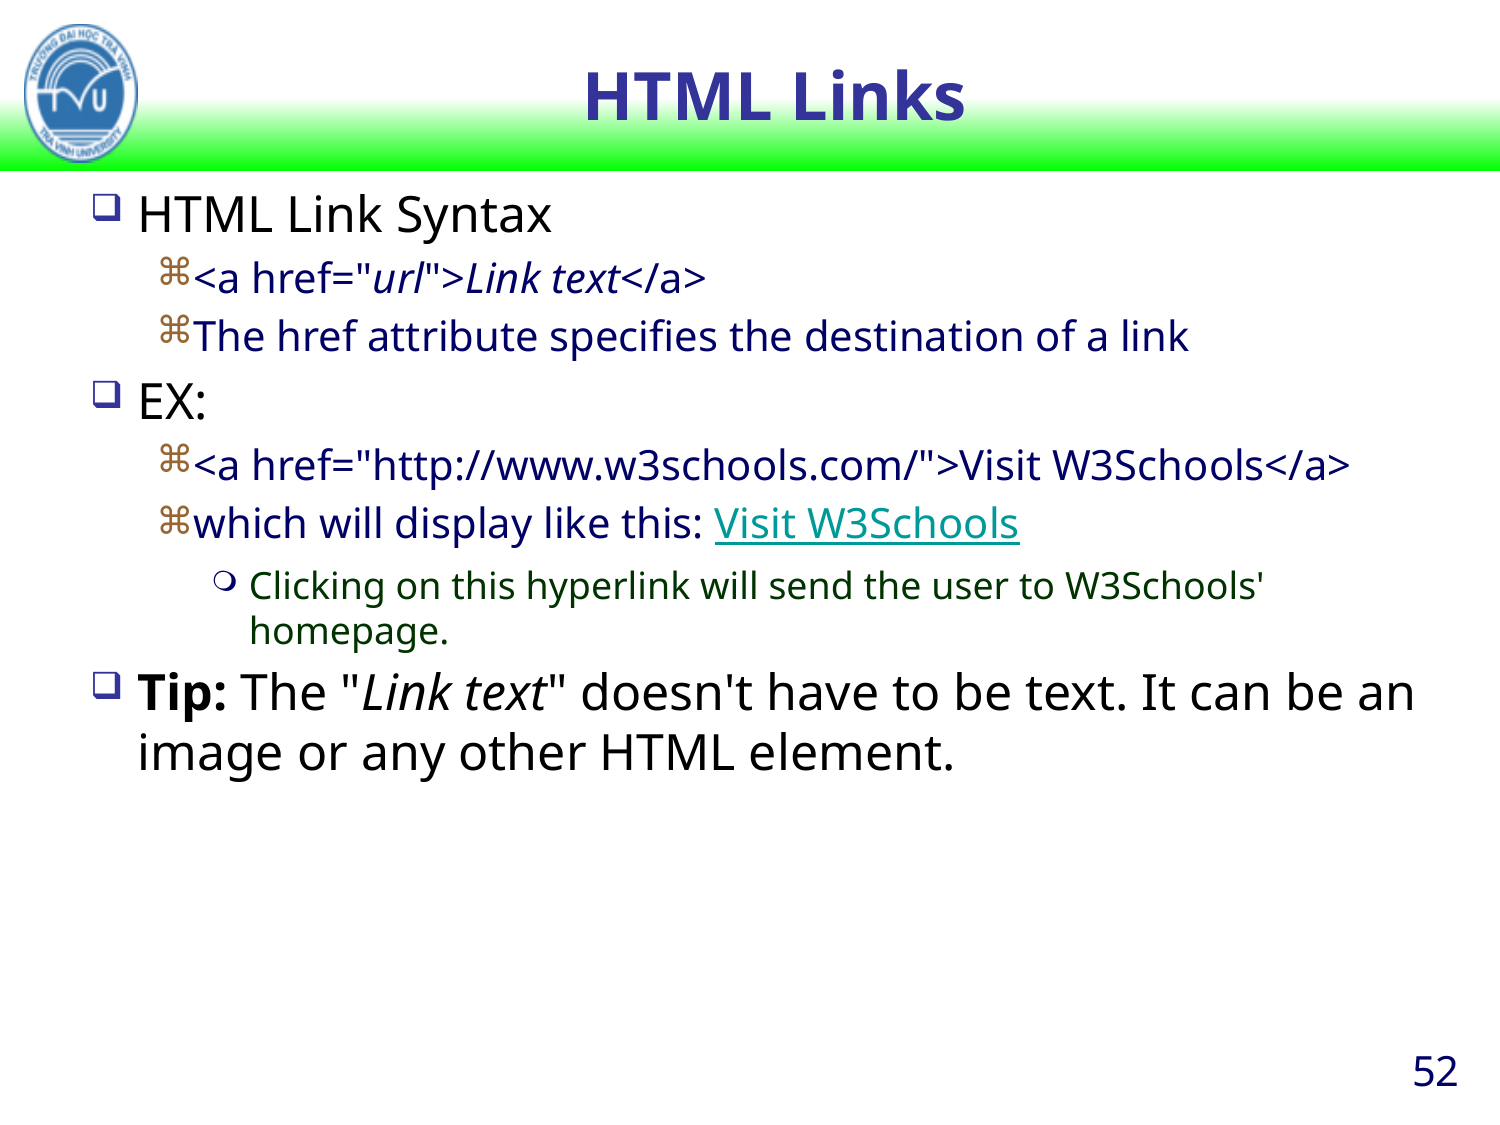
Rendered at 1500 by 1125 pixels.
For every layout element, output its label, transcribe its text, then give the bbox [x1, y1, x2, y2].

title HTML Links [74, 24, 1476, 163]
picture [24, 24, 74, 163]
slide_number 52 [1312, 1037, 1476, 1101]
list HTML Link Syntax <a href="url">Link text</a> The href attribute specifies the destination of a link EX: <a href="http://www.w3schools.com/">Visit W3Schools</a> which will display like this: Visit W3Schools Clicking on this hyperlink will send the user to W3Schools' homepage. Tip: The "Link text" doesn't have to be text. It can be an image or any other HTML element. [74, 174, 1476, 1051]
